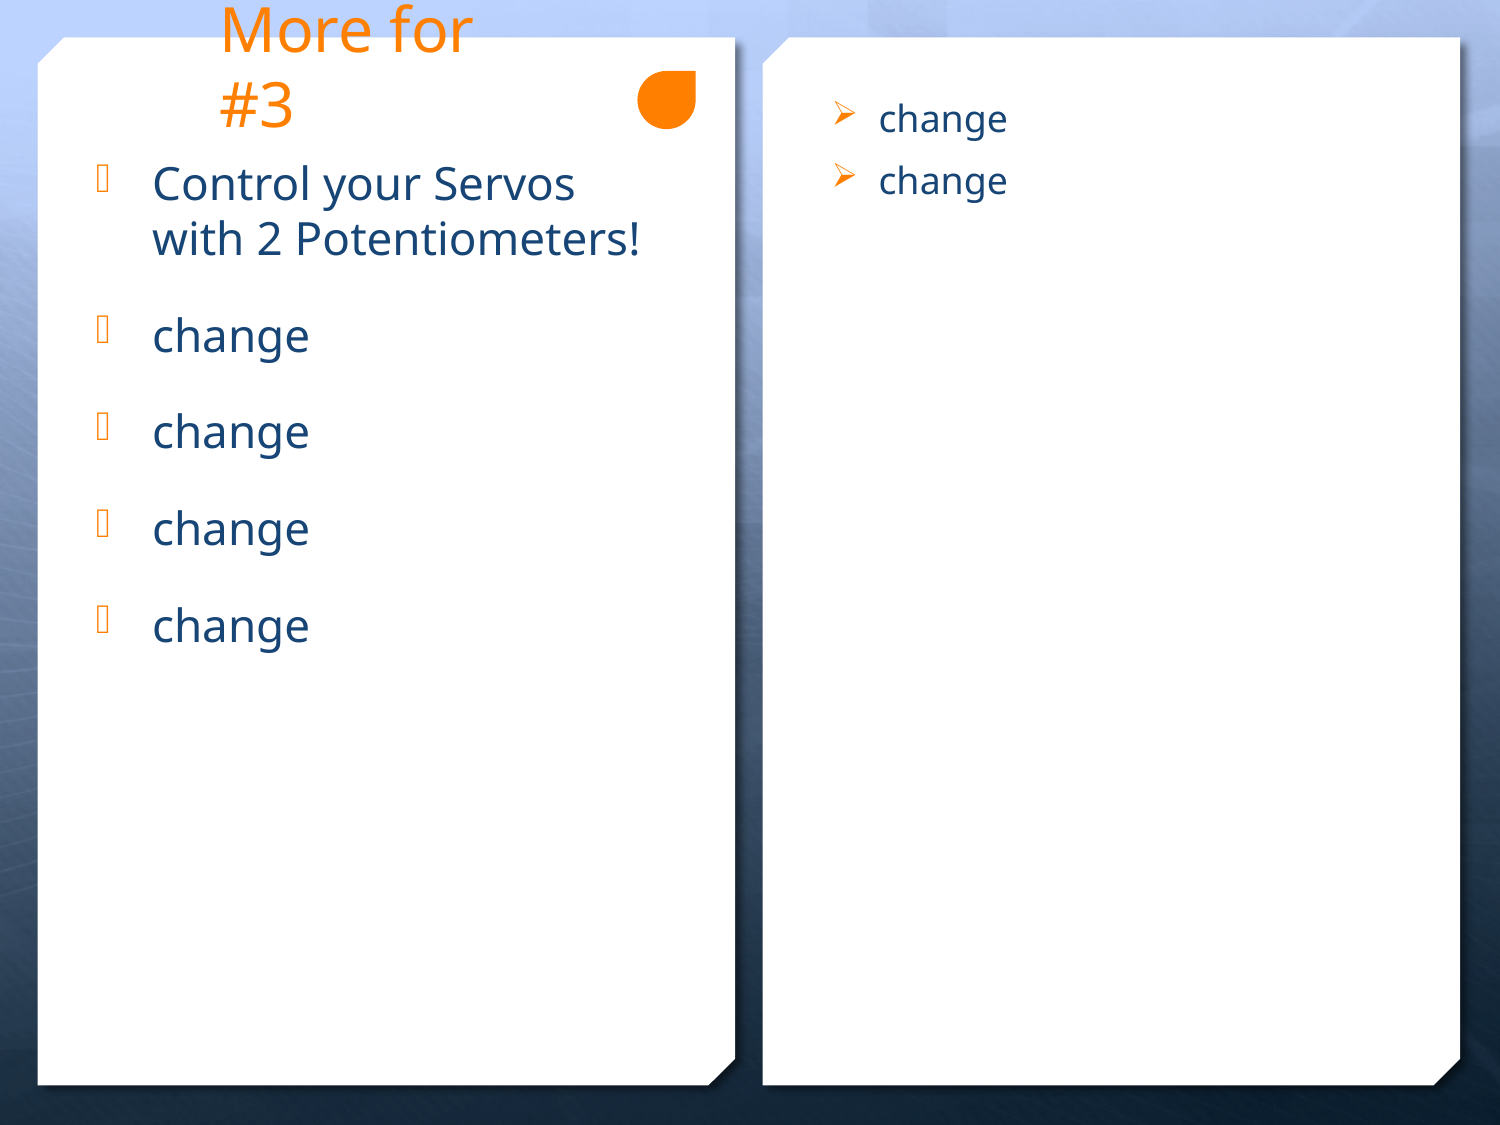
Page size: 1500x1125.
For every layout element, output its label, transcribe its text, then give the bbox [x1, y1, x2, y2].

title More for #3 [204, 52, 561, 147]
list Control your Servos with 2 Potentiometers! change change change change [80, 147, 681, 1023]
list change change [816, 83, 1417, 911]
